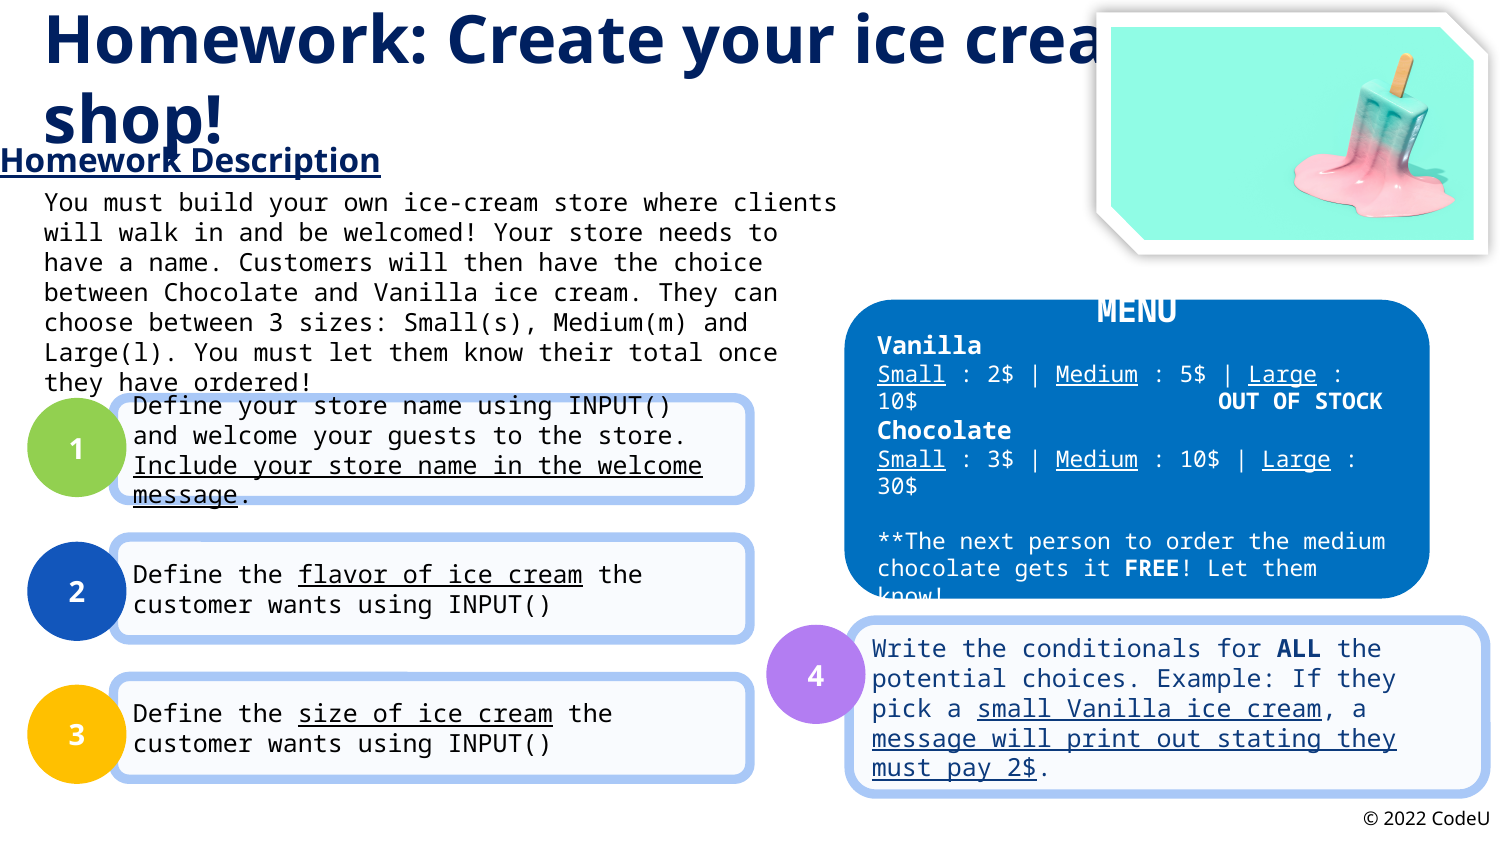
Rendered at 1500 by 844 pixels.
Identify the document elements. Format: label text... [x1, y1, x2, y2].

text_box 2 [27, 541, 127, 641]
text_box 4 [766, 624, 866, 724]
text_box 1 [27, 404, 127, 498]
text_box Write the conditionals for ALL the potential choices. Example: If they pick a small Vanilla ice cream, a message will print out stating they must pay 2$. [849, 620, 1486, 795]
text_box You must build your own ice-cream store where clients will walk in and be welcomed! Your store needs to have a name. Customers will then have the choice between Chocolate and Vanilla ice cream. They can choose between 3 sizes: Small(s), Medium(m) and Large(l). You must let them know their total once they have ordered! [28, 191, 866, 404]
title Homework: Create your ice cream shop! [28, 46, 1086, 108]
text_box Define the flavor of ice cream the customer wants using INPUT() [113, 537, 751, 640]
picture [1103, 19, 1482, 248]
text_box Define your store name using INPUT() and welcome your guests to the store. Include your store name in the welcome message. [113, 404, 751, 501]
text_box Define the size of ice cream the customer wants using INPUT() [113, 676, 751, 780]
text_box MENU Vanilla Small : 2$ | Medium : 5$ | Large : 10$ OUT OF STOCK Chocolate Small : 3$ | Medium : 10$ | Large : 30$ **The next person to order the medium chocolate gets it FREE! Let them know! [849, 304, 1426, 594]
text_box Homework Description [0, 129, 866, 191]
text_box 3 [27, 684, 127, 784]
